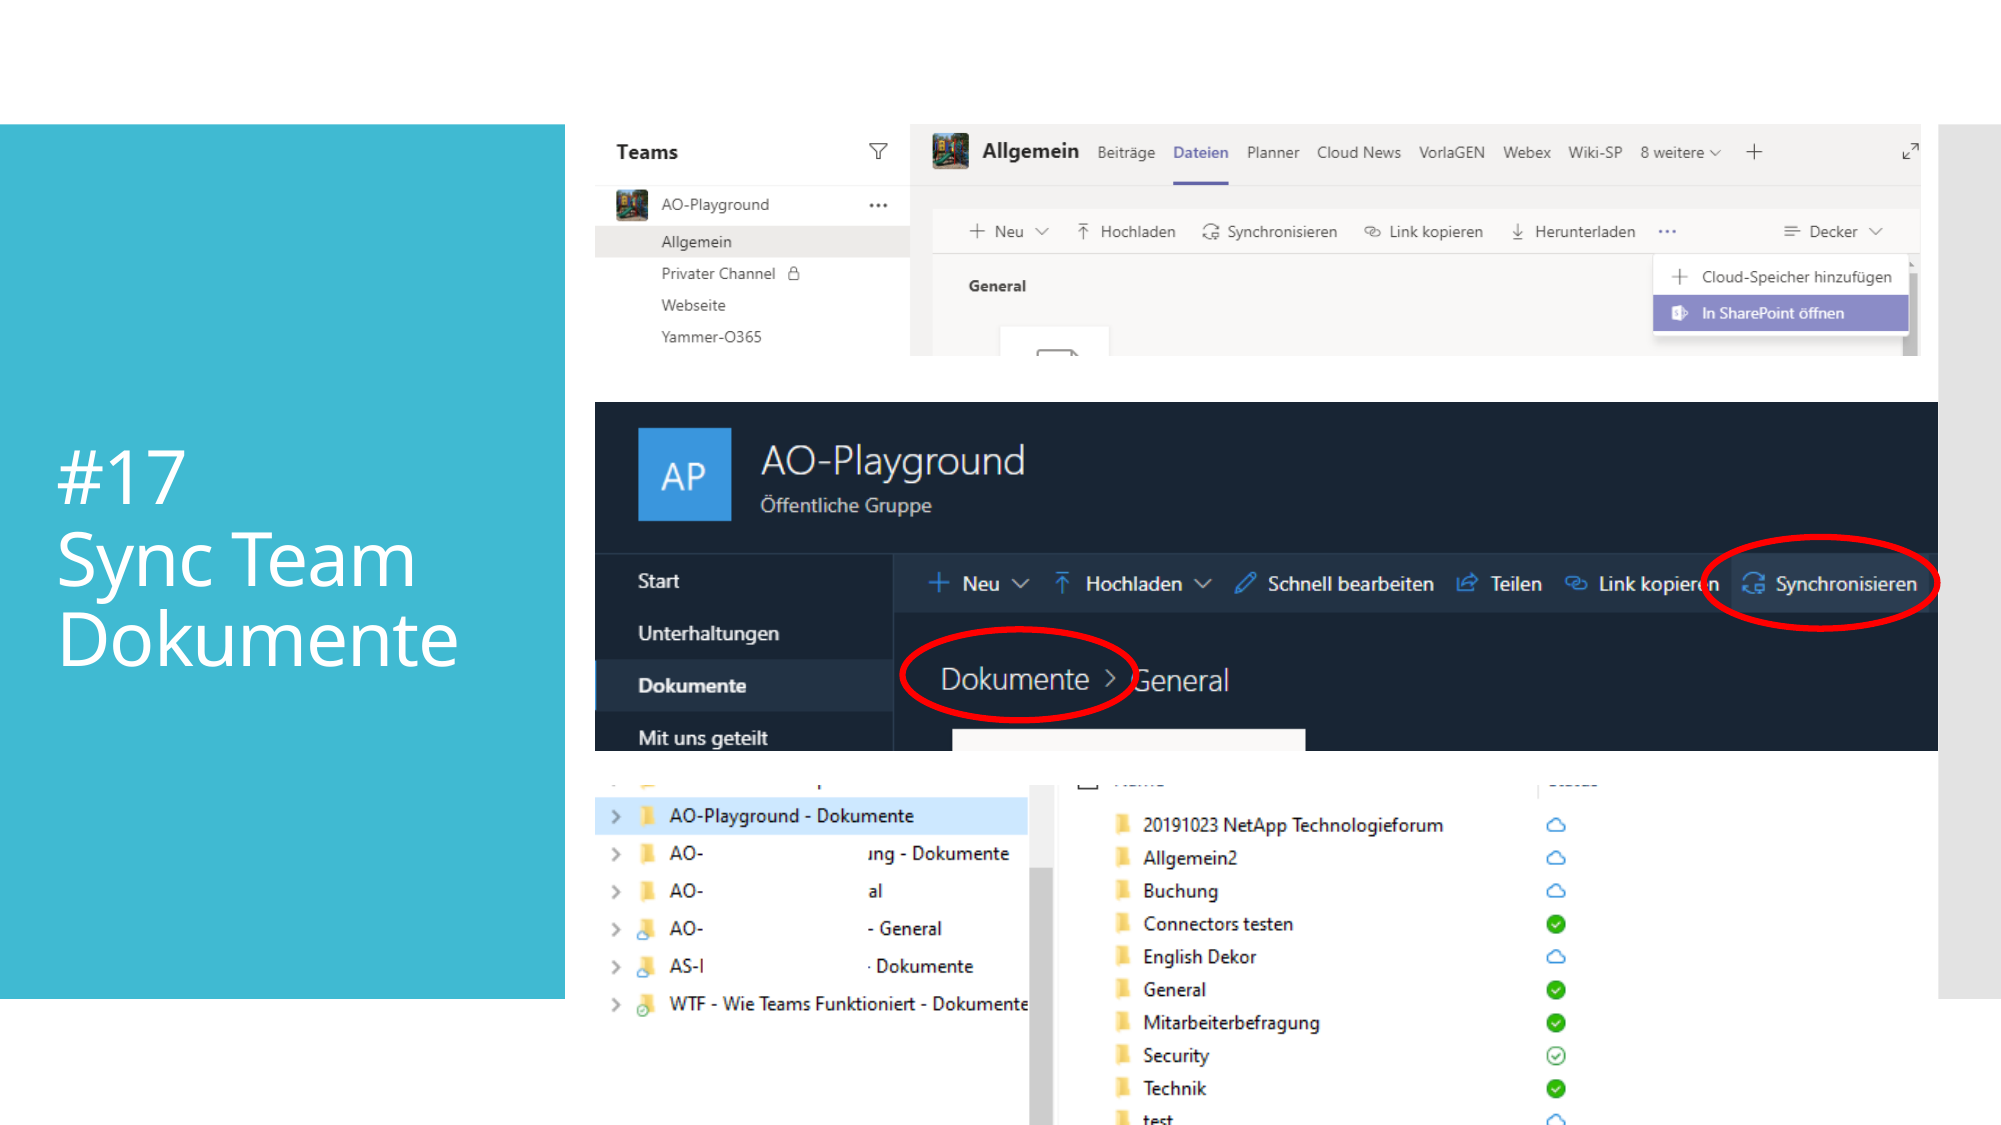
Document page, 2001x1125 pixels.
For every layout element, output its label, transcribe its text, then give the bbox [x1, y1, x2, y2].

title #17 Sync Team Dokumente [41, 184, 525, 940]
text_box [595, 401, 1938, 751]
picture [595, 785, 1634, 1125]
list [595, 123, 1921, 356]
